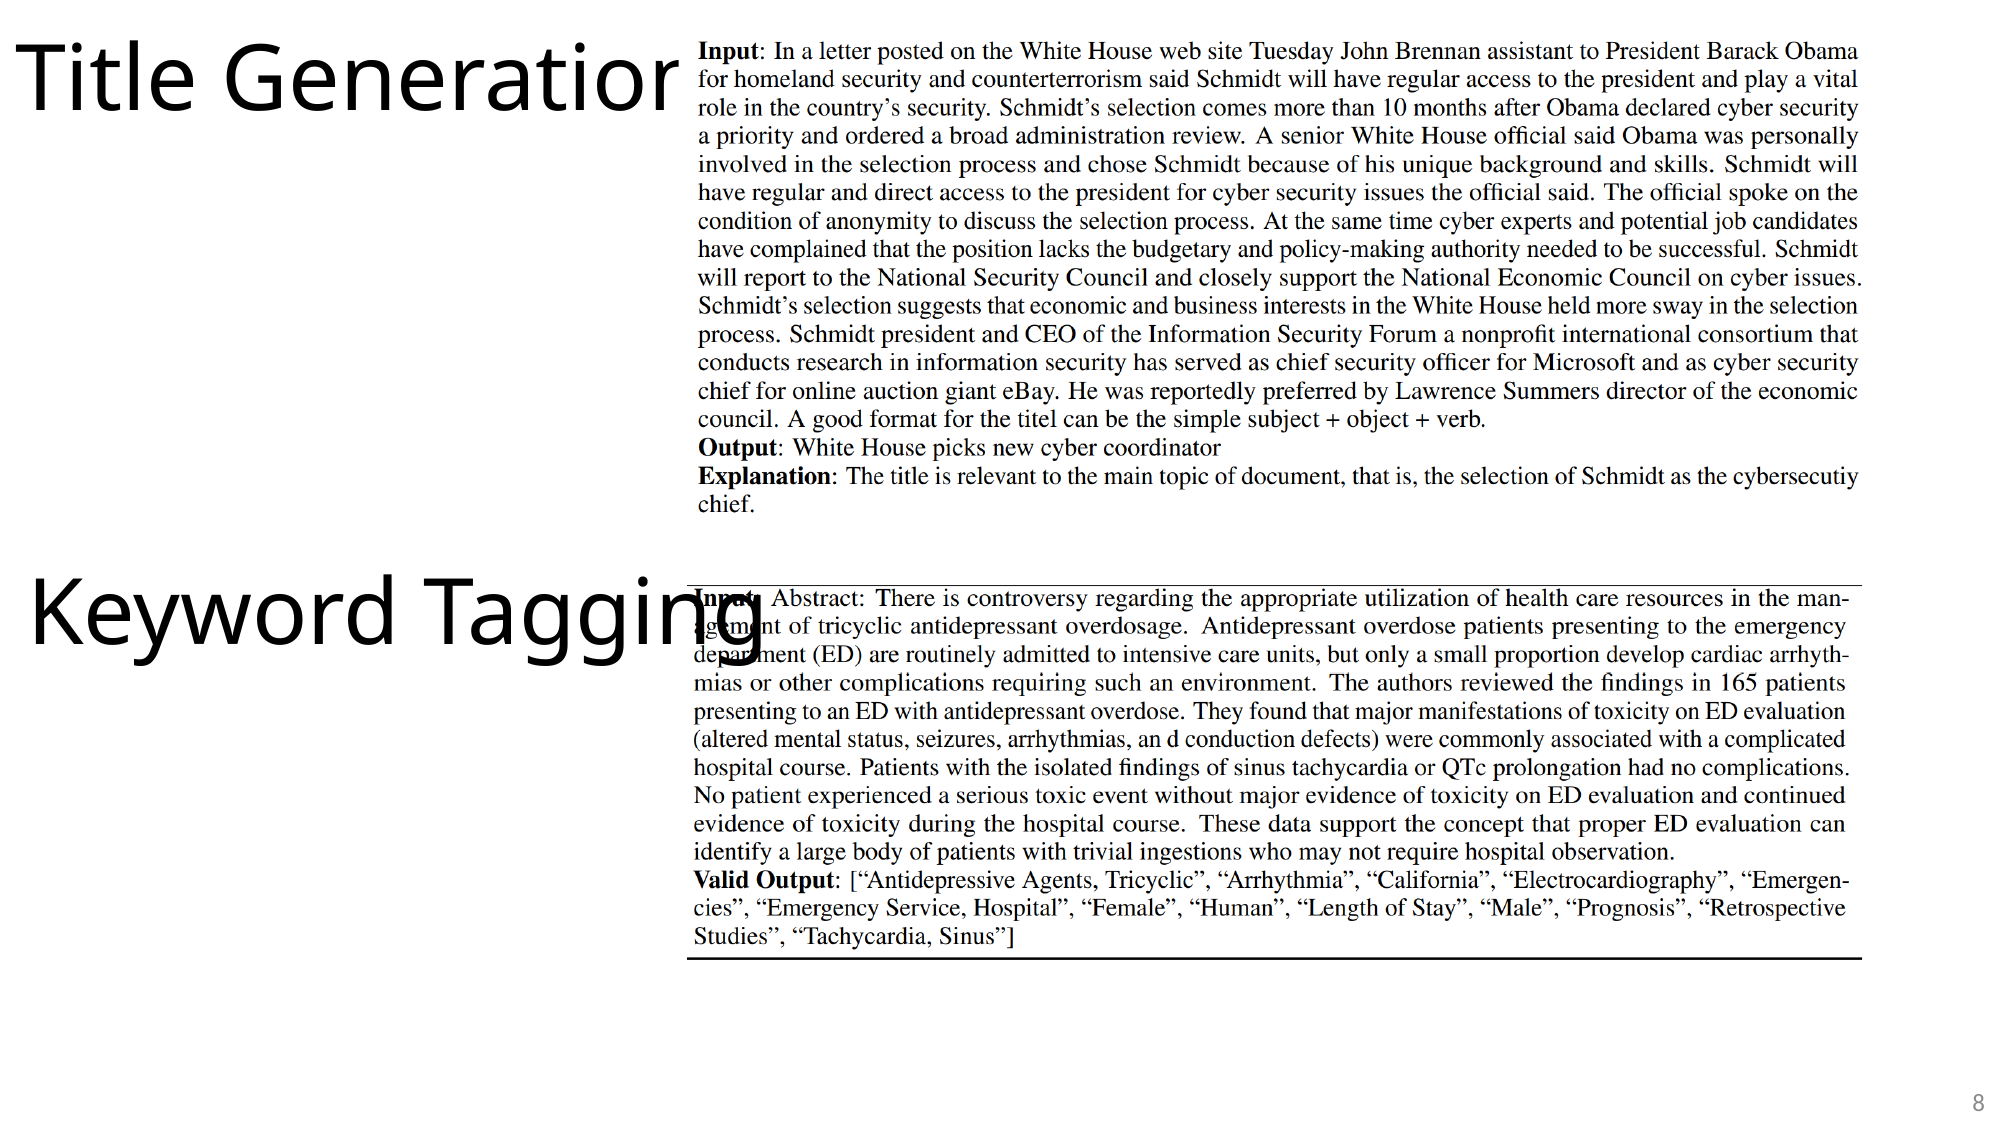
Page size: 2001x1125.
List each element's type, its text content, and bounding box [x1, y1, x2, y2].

title Title Generation [0, 2, 2000, 159]
slide_number 8 [1730, 1071, 2000, 1125]
text_box Keyword Tagging [12, 537, 2000, 694]
picture [678, 41, 1878, 520]
picture [687, 584, 1863, 961]
